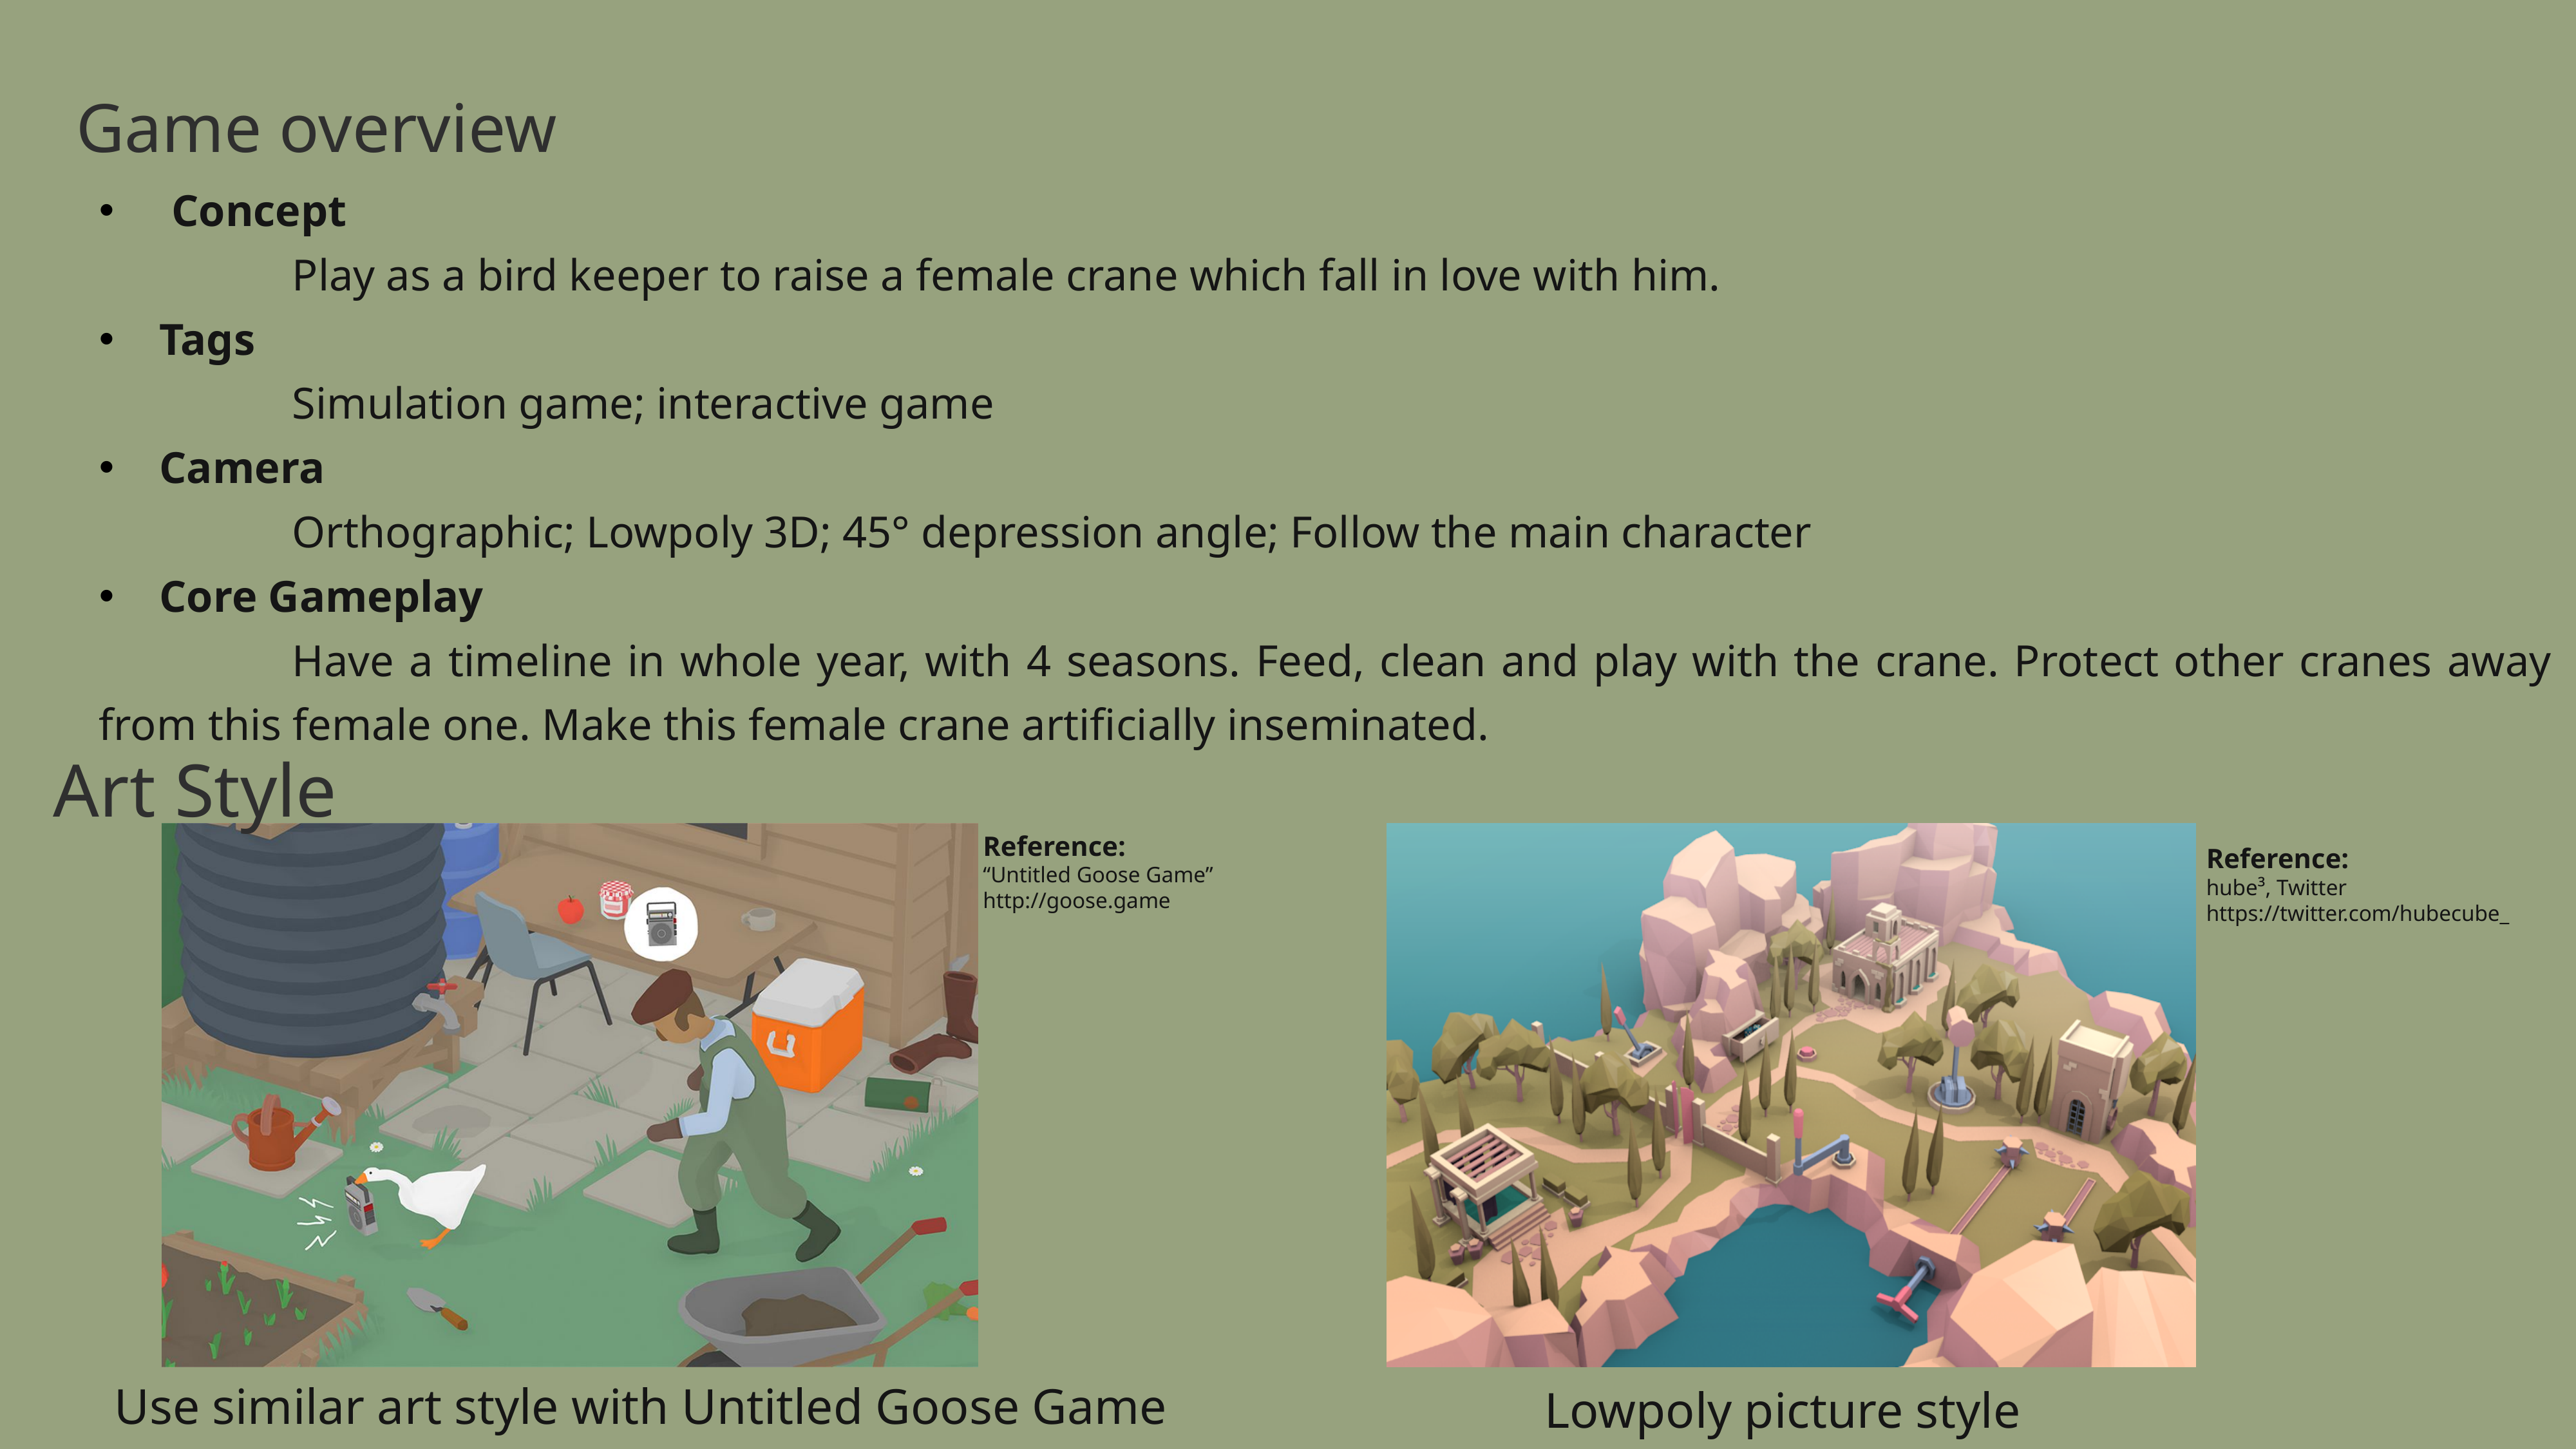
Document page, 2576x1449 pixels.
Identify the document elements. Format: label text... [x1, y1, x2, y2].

title Game overview [70, 62, 591, 175]
text_box Art Style [48, 724, 568, 837]
list Concept Play as a bird keeper to raise a female crane which fall in love with him. Tags Simulation game; interactive game Camera Orthographic; Lowpoly 3D; 45° depression angle; Follow the main character Core Gameplay Have a timeline in whole year, with 4 seasons. Feed, clean and play with the crane. Protect other cranes away from this female one. Make this female crane artificially inseminated. [93, 169, 2561, 1039]
picture [1387, 823, 2196, 1367]
picture [162, 823, 978, 1367]
text_box Reference: “Untitled Goose Game” http://goose.game [978, 824, 1387, 918]
text_box Use similar art style with Untitled Goose Game [109, 1370, 1247, 1439]
text_box Reference: hube³, Twitter https://twitter.com/hubecube_ [2201, 836, 2576, 931]
text_box Lowpoly picture style [1501, 1374, 2065, 1443]
